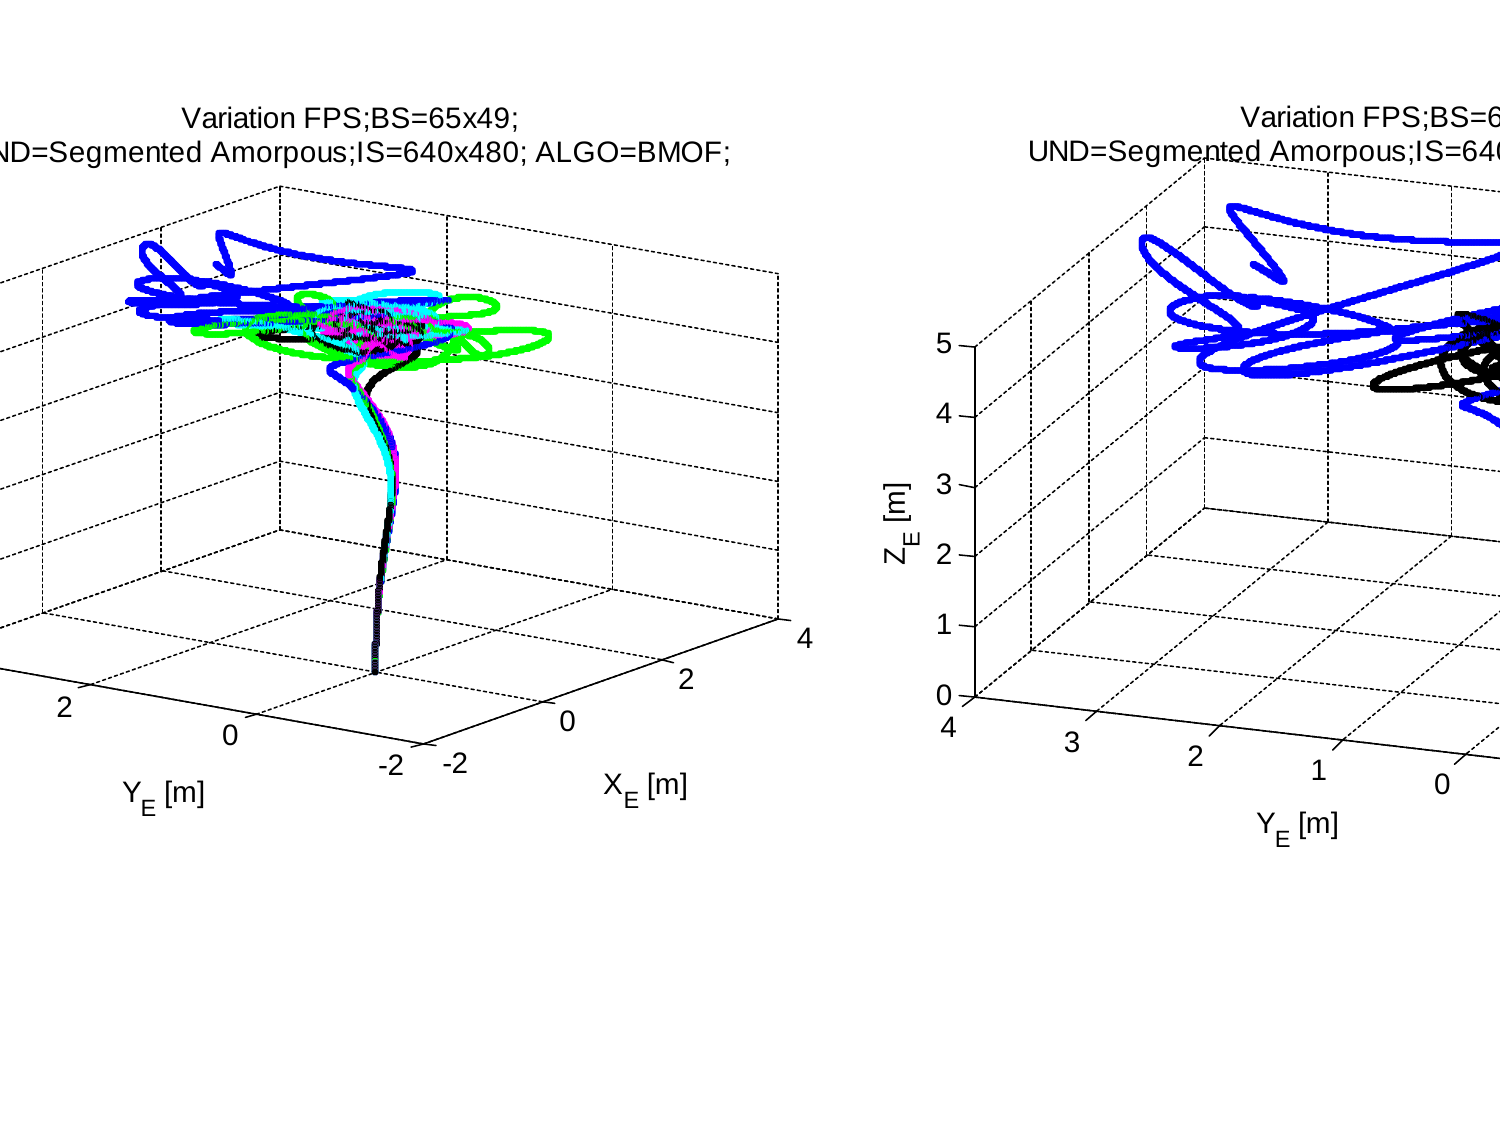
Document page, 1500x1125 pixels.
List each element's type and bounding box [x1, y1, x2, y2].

picture [0, 101, 1500, 852]
